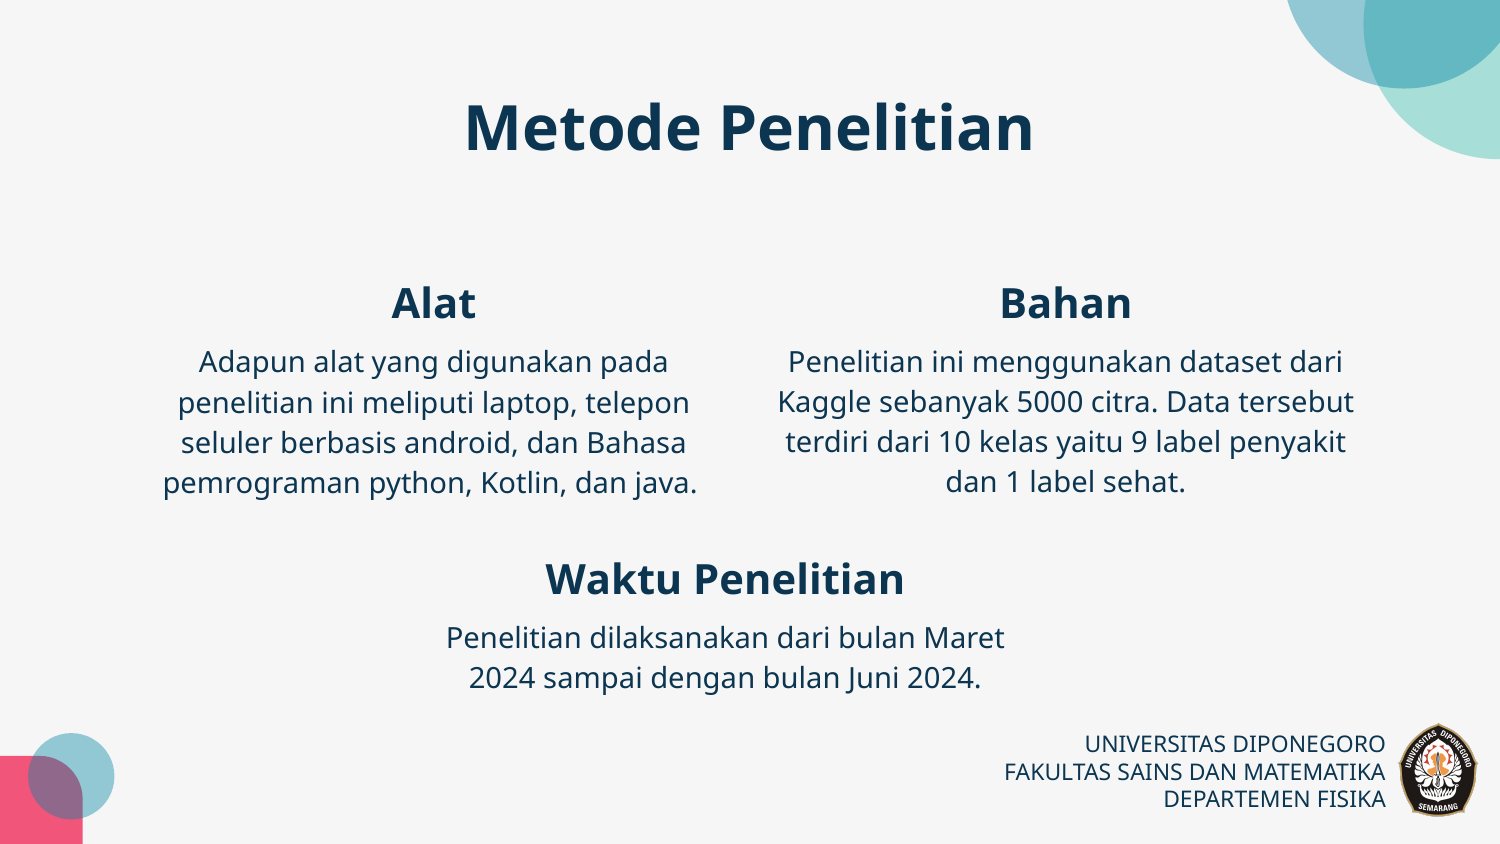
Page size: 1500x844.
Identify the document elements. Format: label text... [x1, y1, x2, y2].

subtitle Alat [118, 272, 750, 343]
subtitle Bahan [750, 272, 1382, 343]
title Metode Penelitian [118, 72, 1382, 167]
subtitle Penelitian ini menggunakan dataset dari Kaggle sebanyak 5000 citra. Data tersebut terdiri dari 10 kelas yaitu 9 label penyakit dan 1 label sehat. [750, 343, 1382, 521]
picture [1389, 721, 1487, 817]
text_box Waktu Penelitian [409, 547, 1042, 618]
subtitle Adapun alat yang digunakan pada penelitian ini meliputi laptop, telepon seluler berbasis android, dan Bahasa pemrograman python, Kotlin, dan java. [118, 343, 750, 521]
text_box Penelitian dilaksanakan dari bulan Maret 2024 sampai dengan bulan Juni 2024. [409, 618, 1042, 708]
text_box UNIVERSITAS DIPONEGORO FAKULTAS SAINS DAN MATEMATIKA DEPARTEMEN FISIKA [774, 722, 1387, 820]
